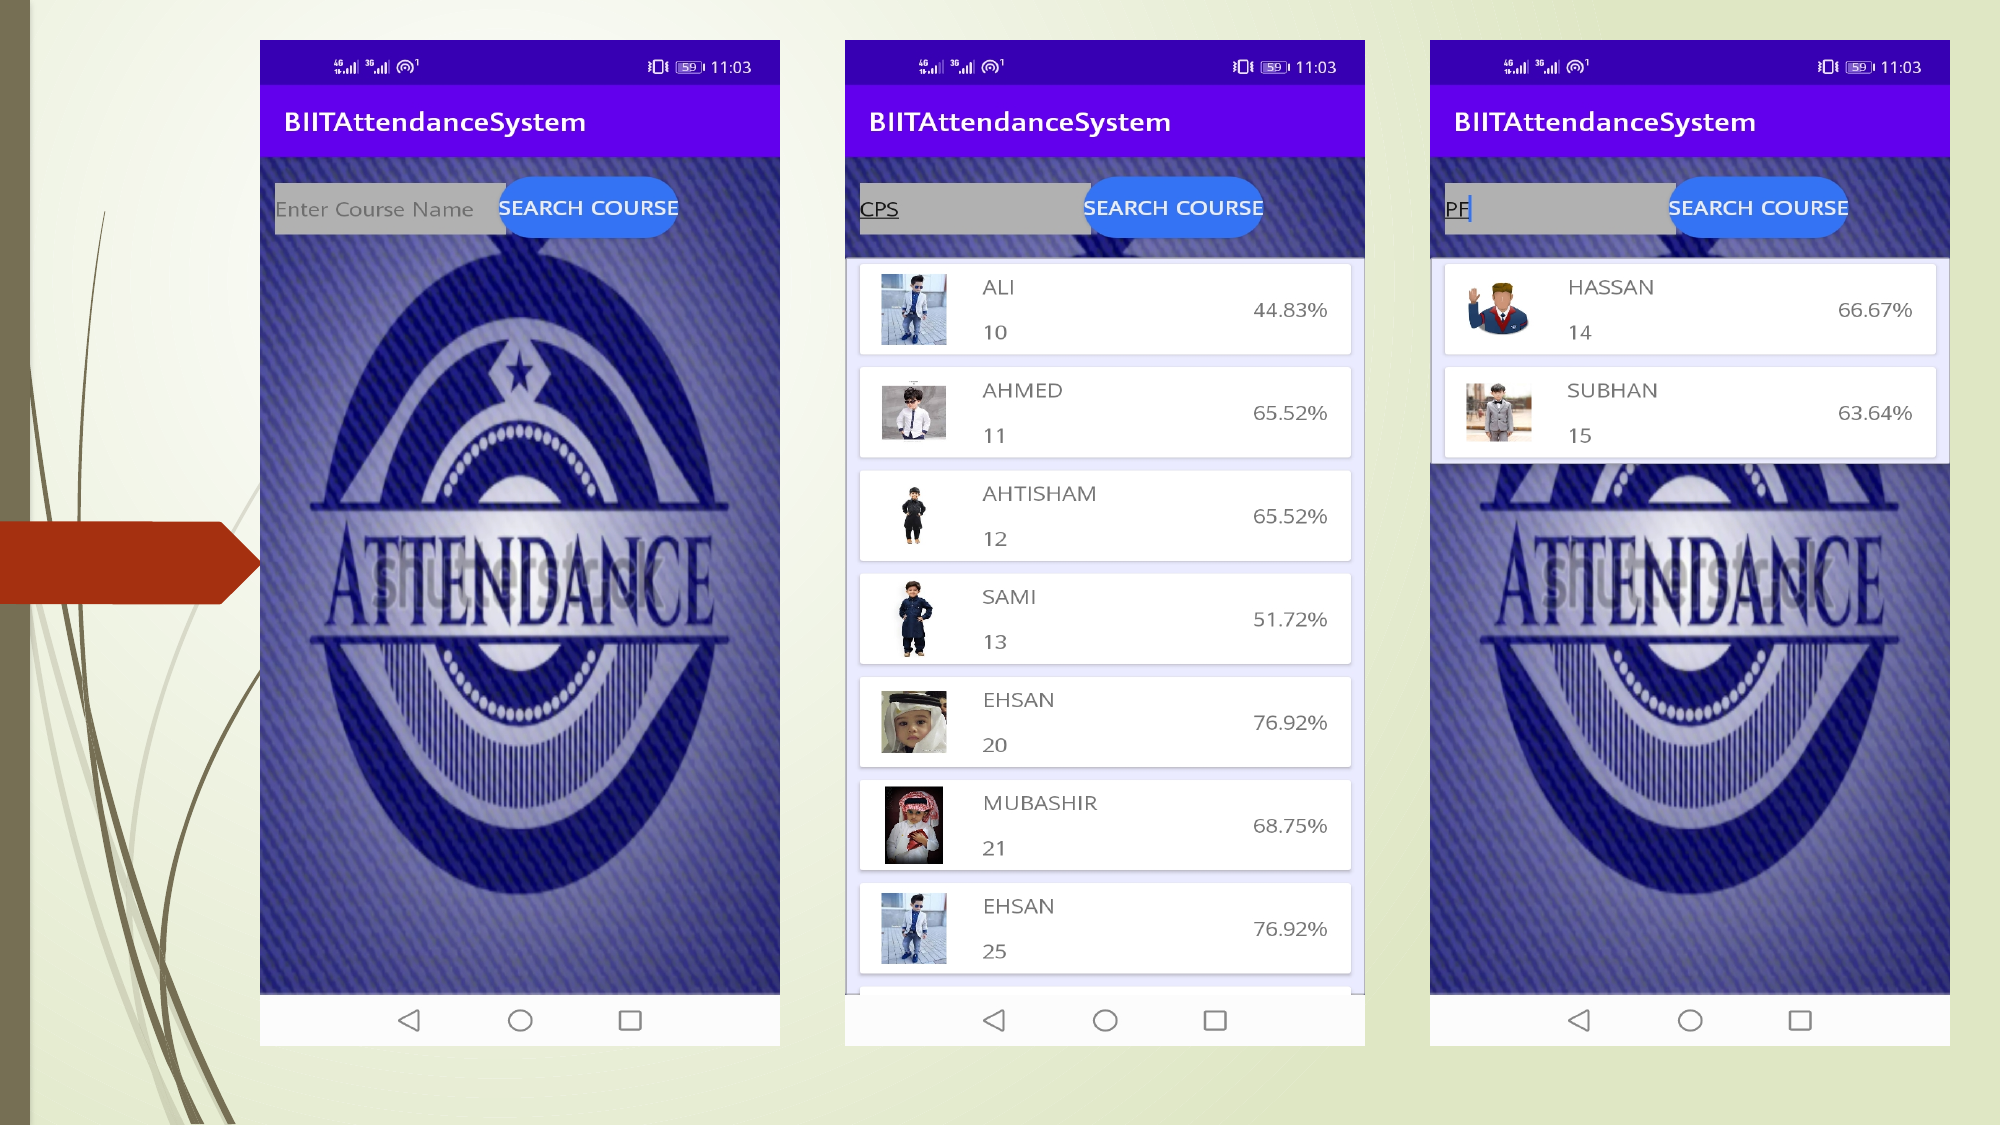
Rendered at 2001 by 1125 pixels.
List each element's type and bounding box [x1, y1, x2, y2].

picture [844, 40, 1365, 1046]
picture [259, 40, 780, 1046]
picture [1429, 40, 1950, 1046]
